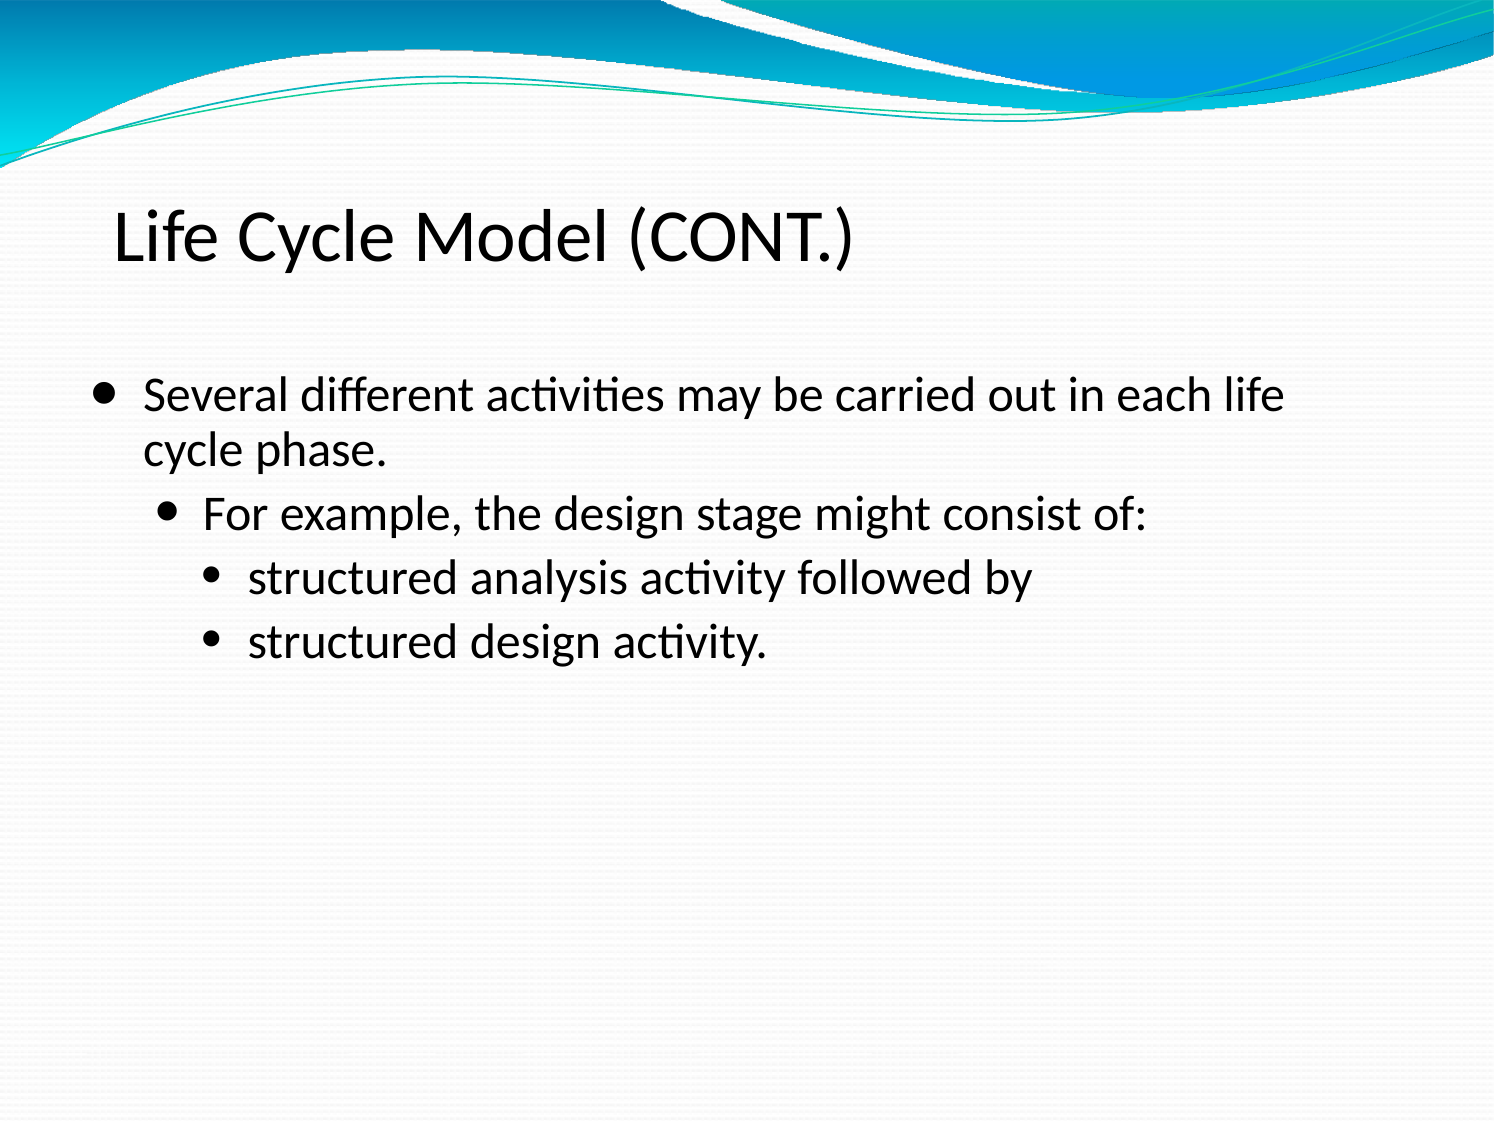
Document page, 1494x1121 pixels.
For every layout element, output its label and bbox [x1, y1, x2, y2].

text_box [0, 0, 1494, 1121]
